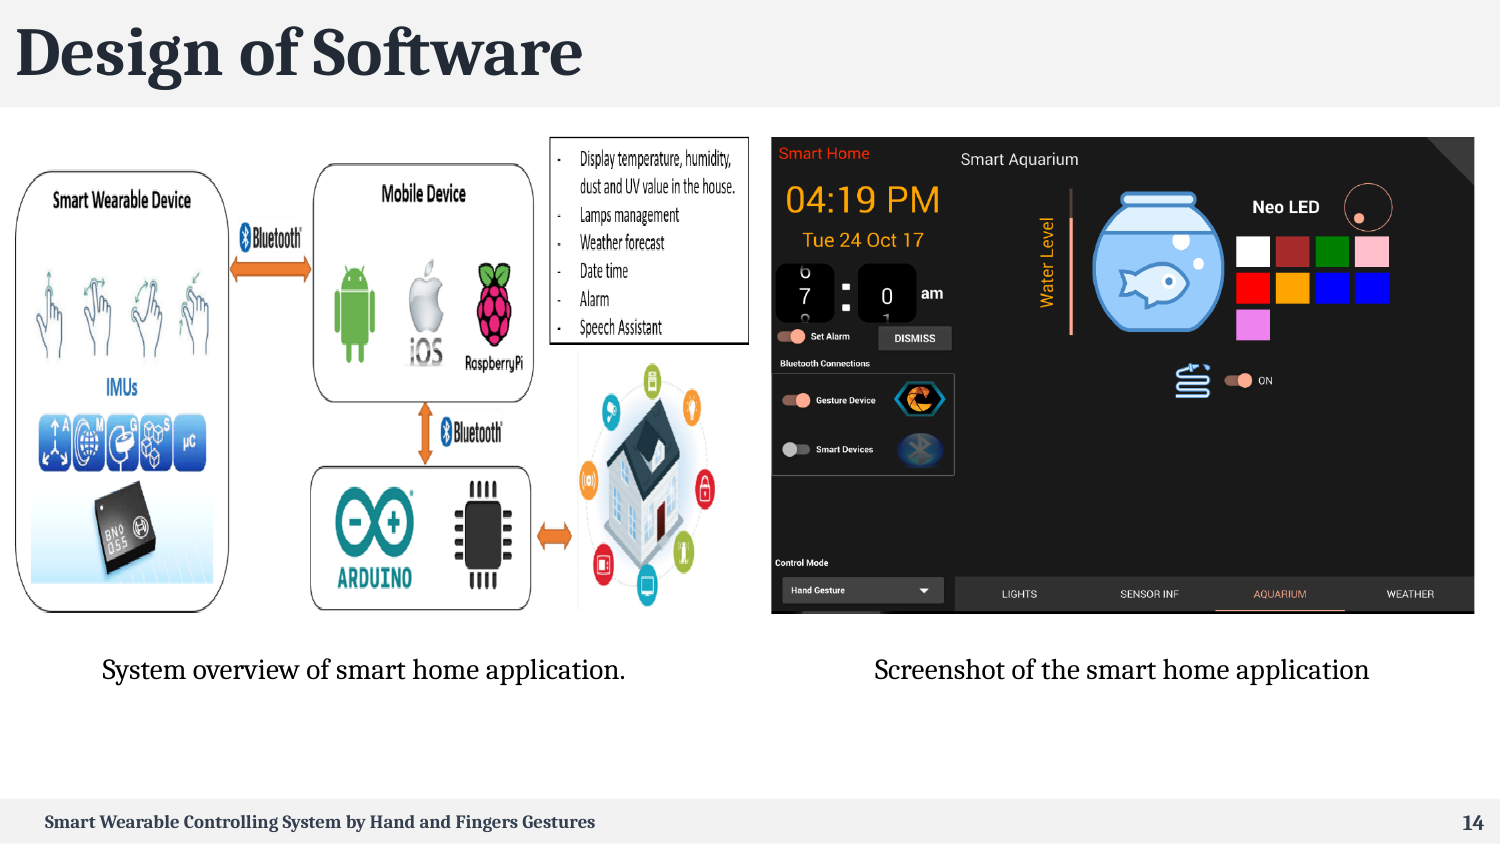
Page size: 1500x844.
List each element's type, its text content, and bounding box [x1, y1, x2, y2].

text_box System overview of smart home application. [28, 642, 701, 693]
picture [771, 136, 1475, 614]
title Design of Software [0, 0, 1500, 108]
footer Smart Wearable Controlling System by Hand and Fingers Gestures [0, 798, 641, 844]
picture [15, 136, 749, 614]
slide_number 14 [1162, 798, 1500, 844]
text_box Screenshot of the smart home application [710, 642, 1500, 693]
